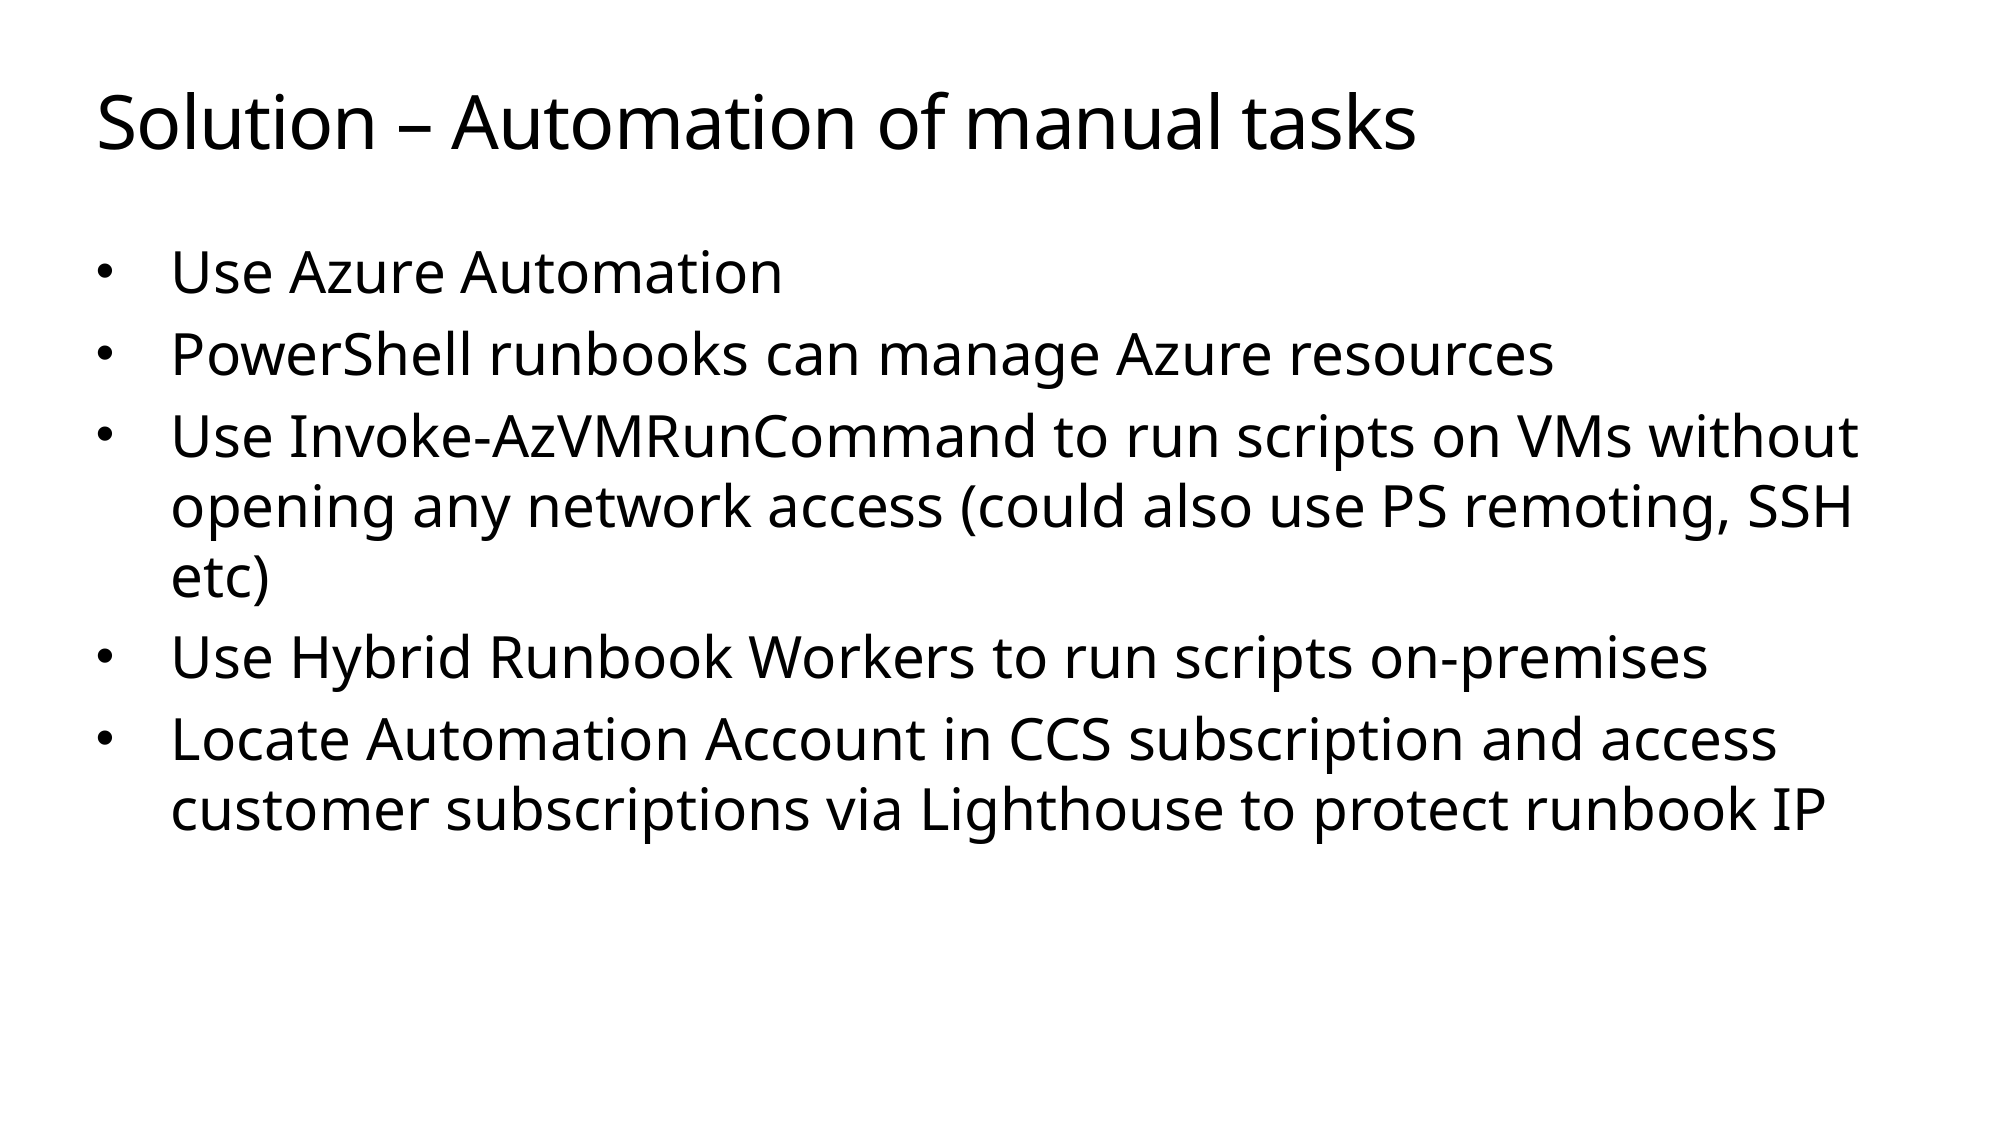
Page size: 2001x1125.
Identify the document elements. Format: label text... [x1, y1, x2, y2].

list Use Azure Automation PowerShell runbooks can manage Azure resources Use Invoke-AzVMRunCommand to run scripts on VMs without opening any network access (could also use PS remoting, SSH etc) Use Hybrid Runbook Workers to run scripts on-premises Locate Automation Account in CCS subscription and access customer subscriptions via Lighthouse to protect runbook IP [95, 235, 1904, 957]
title Solution – Automation of manual tasks [96, 75, 1904, 166]
